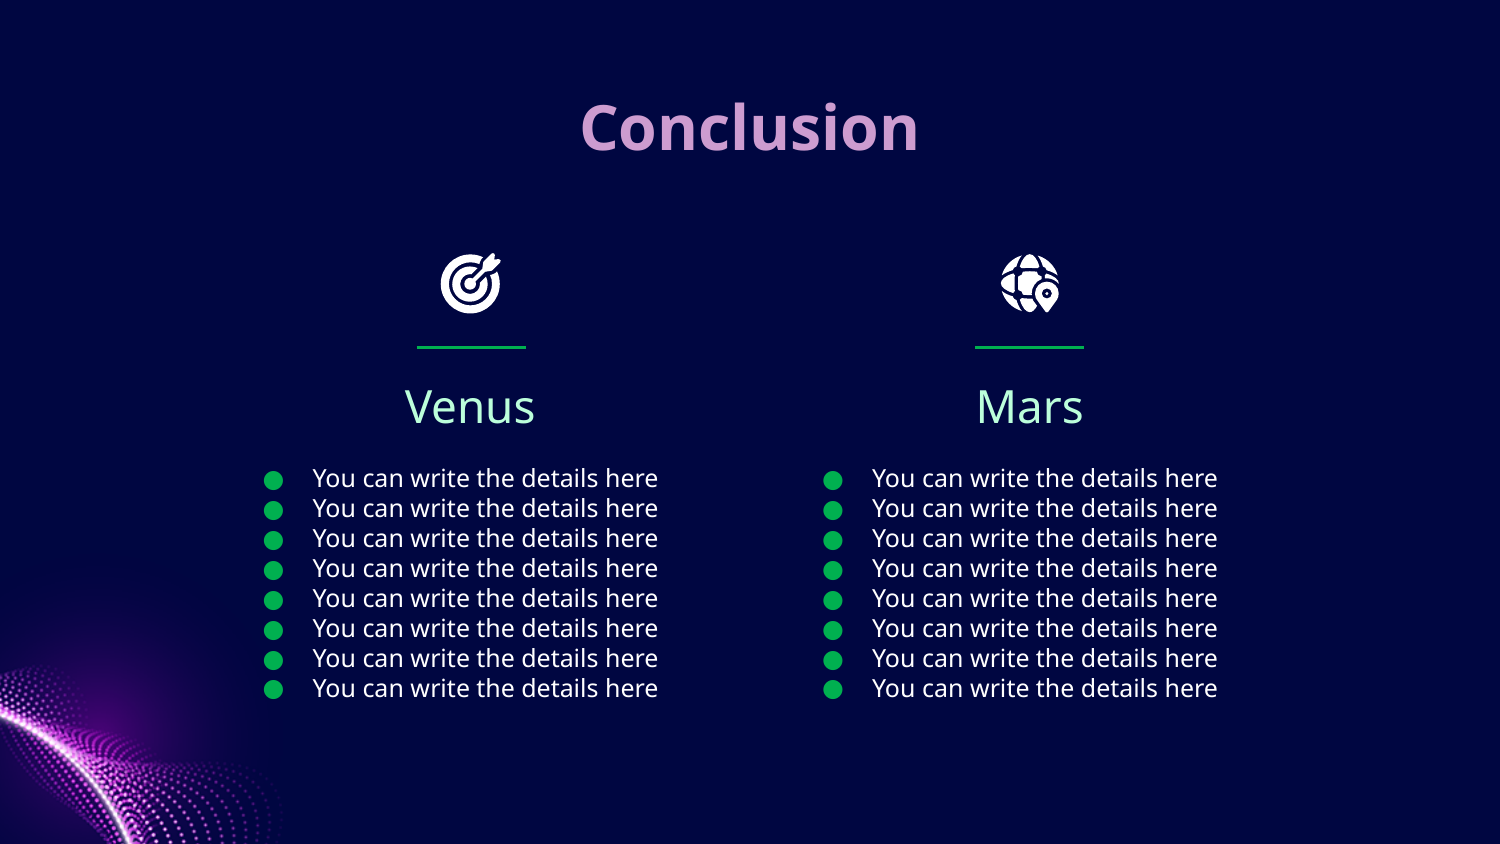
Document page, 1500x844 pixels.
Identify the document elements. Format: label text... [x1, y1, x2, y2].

subtitle Venus [222, 362, 718, 447]
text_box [440, 252, 502, 314]
list You can write the details here You can write the details here You can write the details here You can write the details here You can write the details here You can write the details here You can write the details here You can write the details here [222, 447, 718, 730]
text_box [1000, 253, 1060, 313]
list You can write the details here You can write the details here You can write the details here You can write the details here You can write the details here You can write the details here You can write the details here You can write the details here [782, 447, 1278, 730]
title Conclusion [118, 72, 1382, 167]
subtitle Mars [782, 362, 1278, 447]
picture [0, 512, 409, 844]
